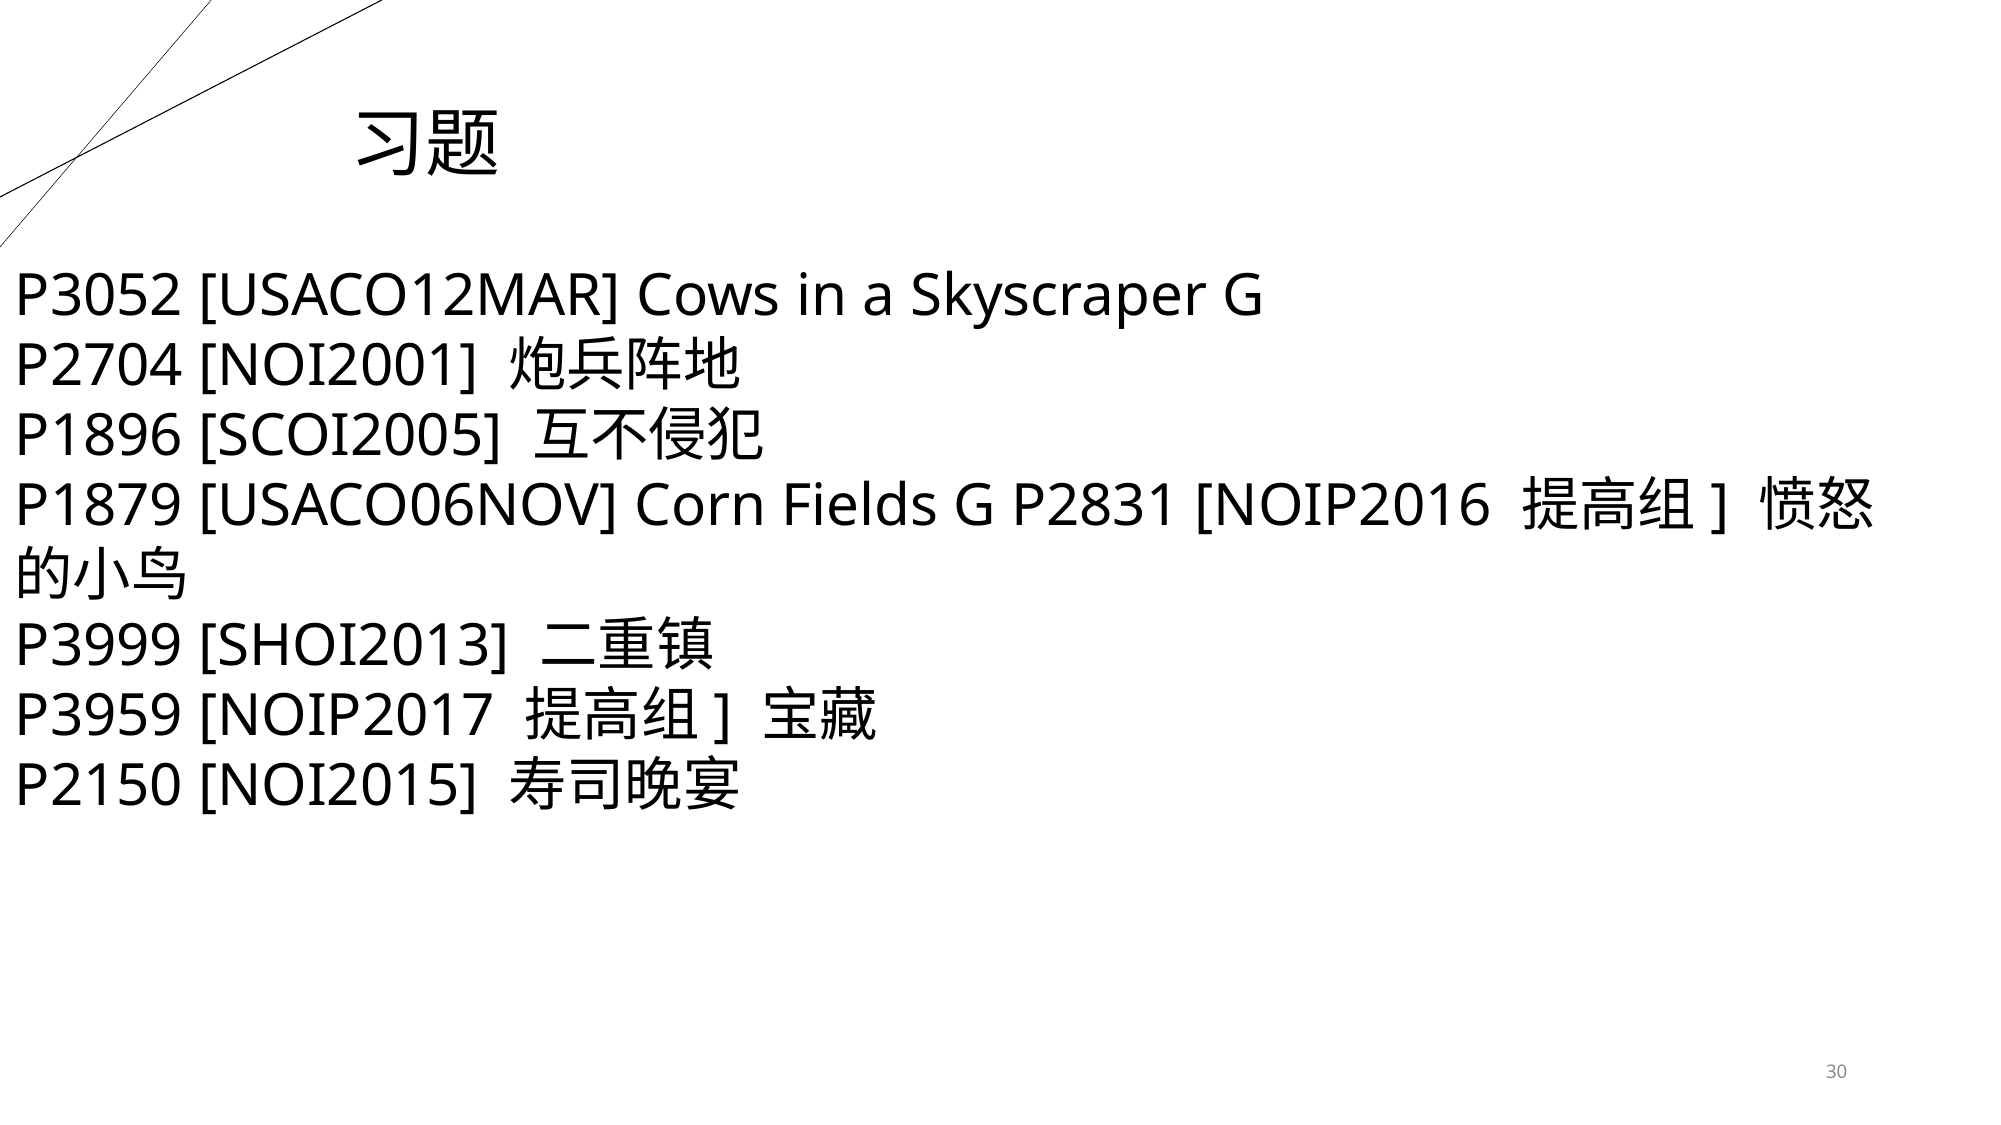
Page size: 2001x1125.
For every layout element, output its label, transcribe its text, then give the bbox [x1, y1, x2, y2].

text_box P3052 [USACO12MAR] Cows in a Skyscraper G P2704 [NOI2001] 炮兵阵地 P1896 [SCOI2005] 互不侵犯 P1879 [USACO06NOV] Corn Fields G P2831 [NOIP2016 提高组] 愤怒的小鸟 P3999 [SHOI2013] 二重镇 P3959 [NOIP2017 提高组] 宝藏 P2150 [NOI2015] 寿司晚宴 [0, 249, 1893, 825]
text_box 习题 [335, 87, 1772, 193]
slide_number 30 [1571, 1042, 1863, 1103]
